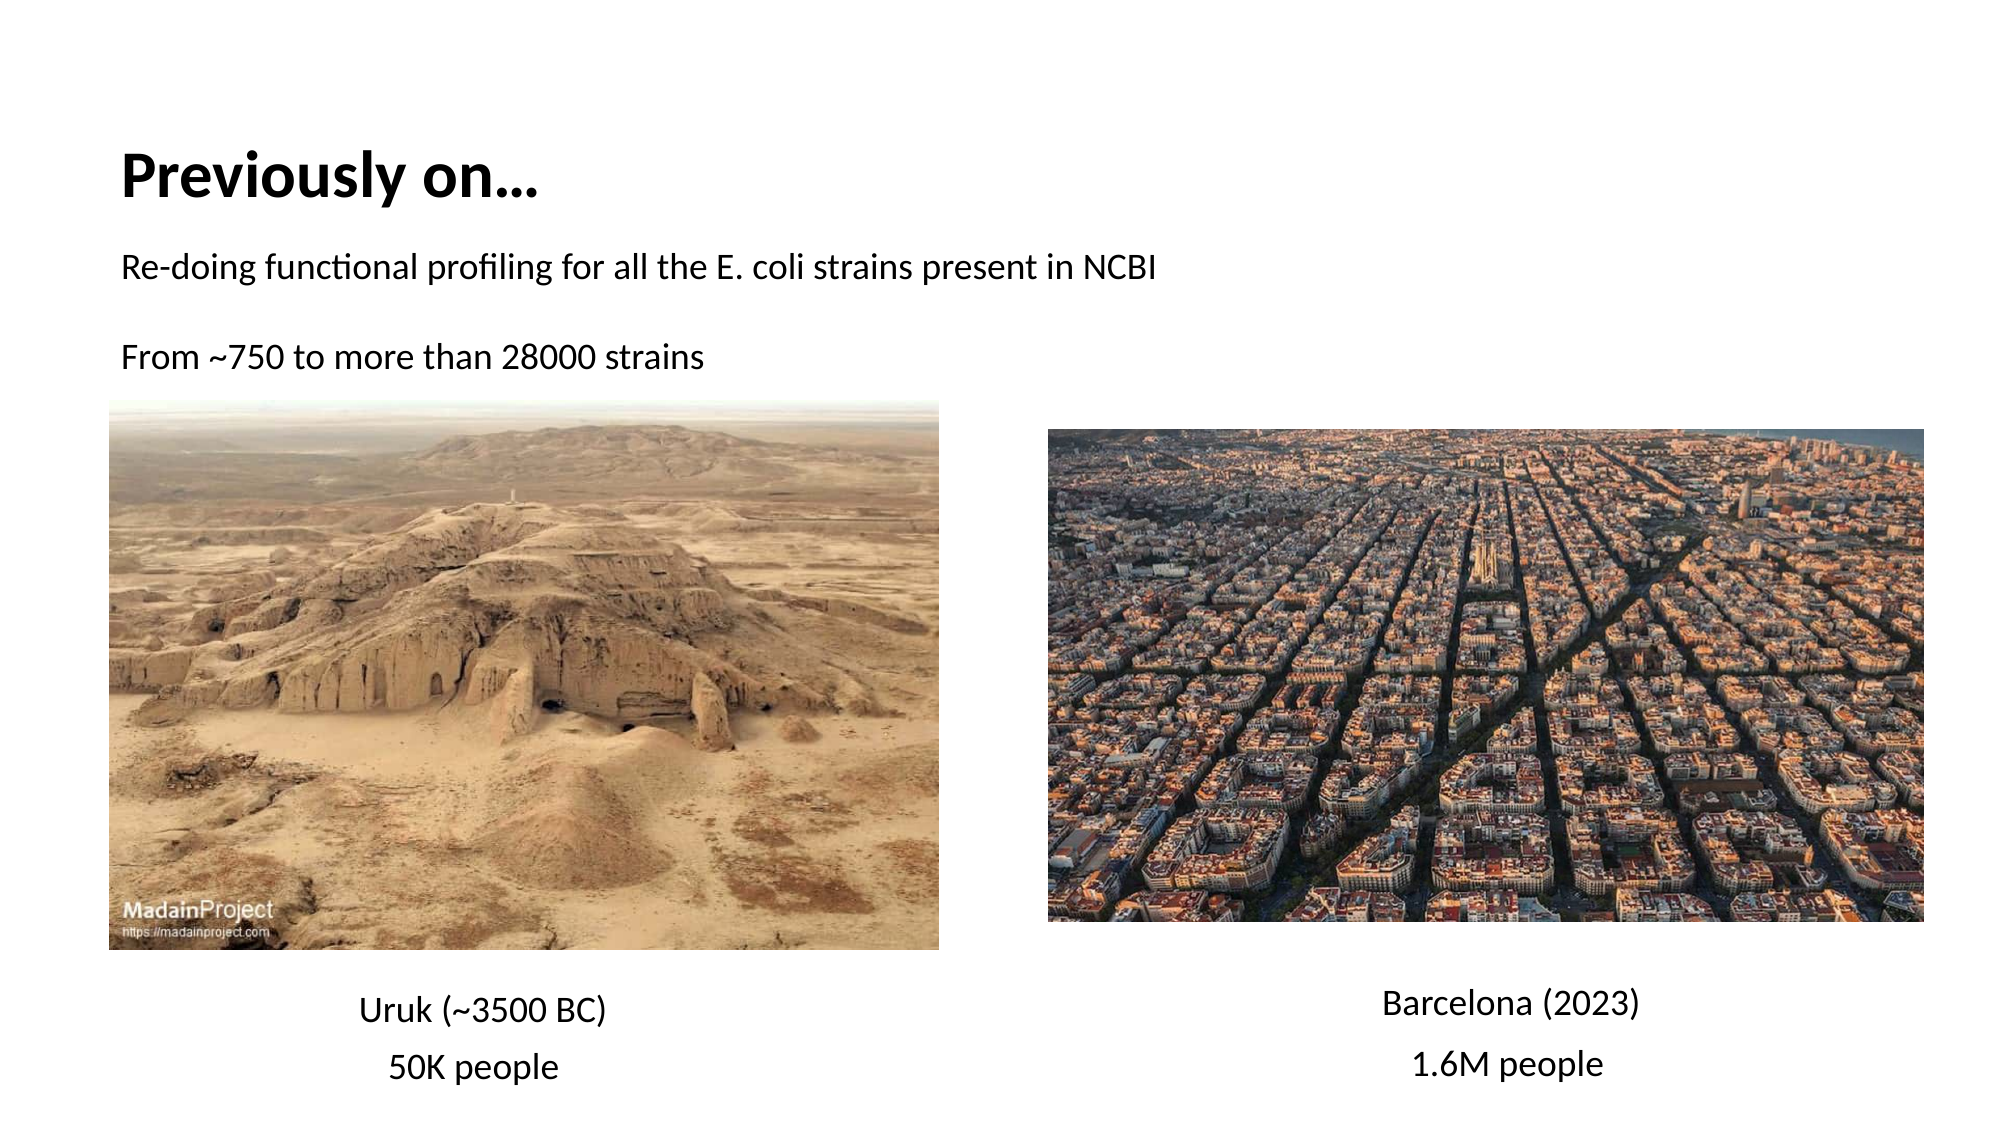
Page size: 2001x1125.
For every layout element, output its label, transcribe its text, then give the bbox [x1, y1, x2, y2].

text_box Re-doing functional profiling for all the E. coli strains present in NCBI From ~750 to more than 28000 strains [106, 234, 1787, 384]
text_box 50K people [373, 1035, 575, 1095]
text_box Uruk (~3500 BC) [344, 977, 623, 1038]
picture [1048, 429, 1924, 922]
picture [109, 400, 939, 950]
text_box Barcelona (2023) [1367, 970, 1656, 1031]
text_box Previously on… [106, 123, 1107, 219]
text_box 1.6M people [1396, 1031, 1619, 1092]
